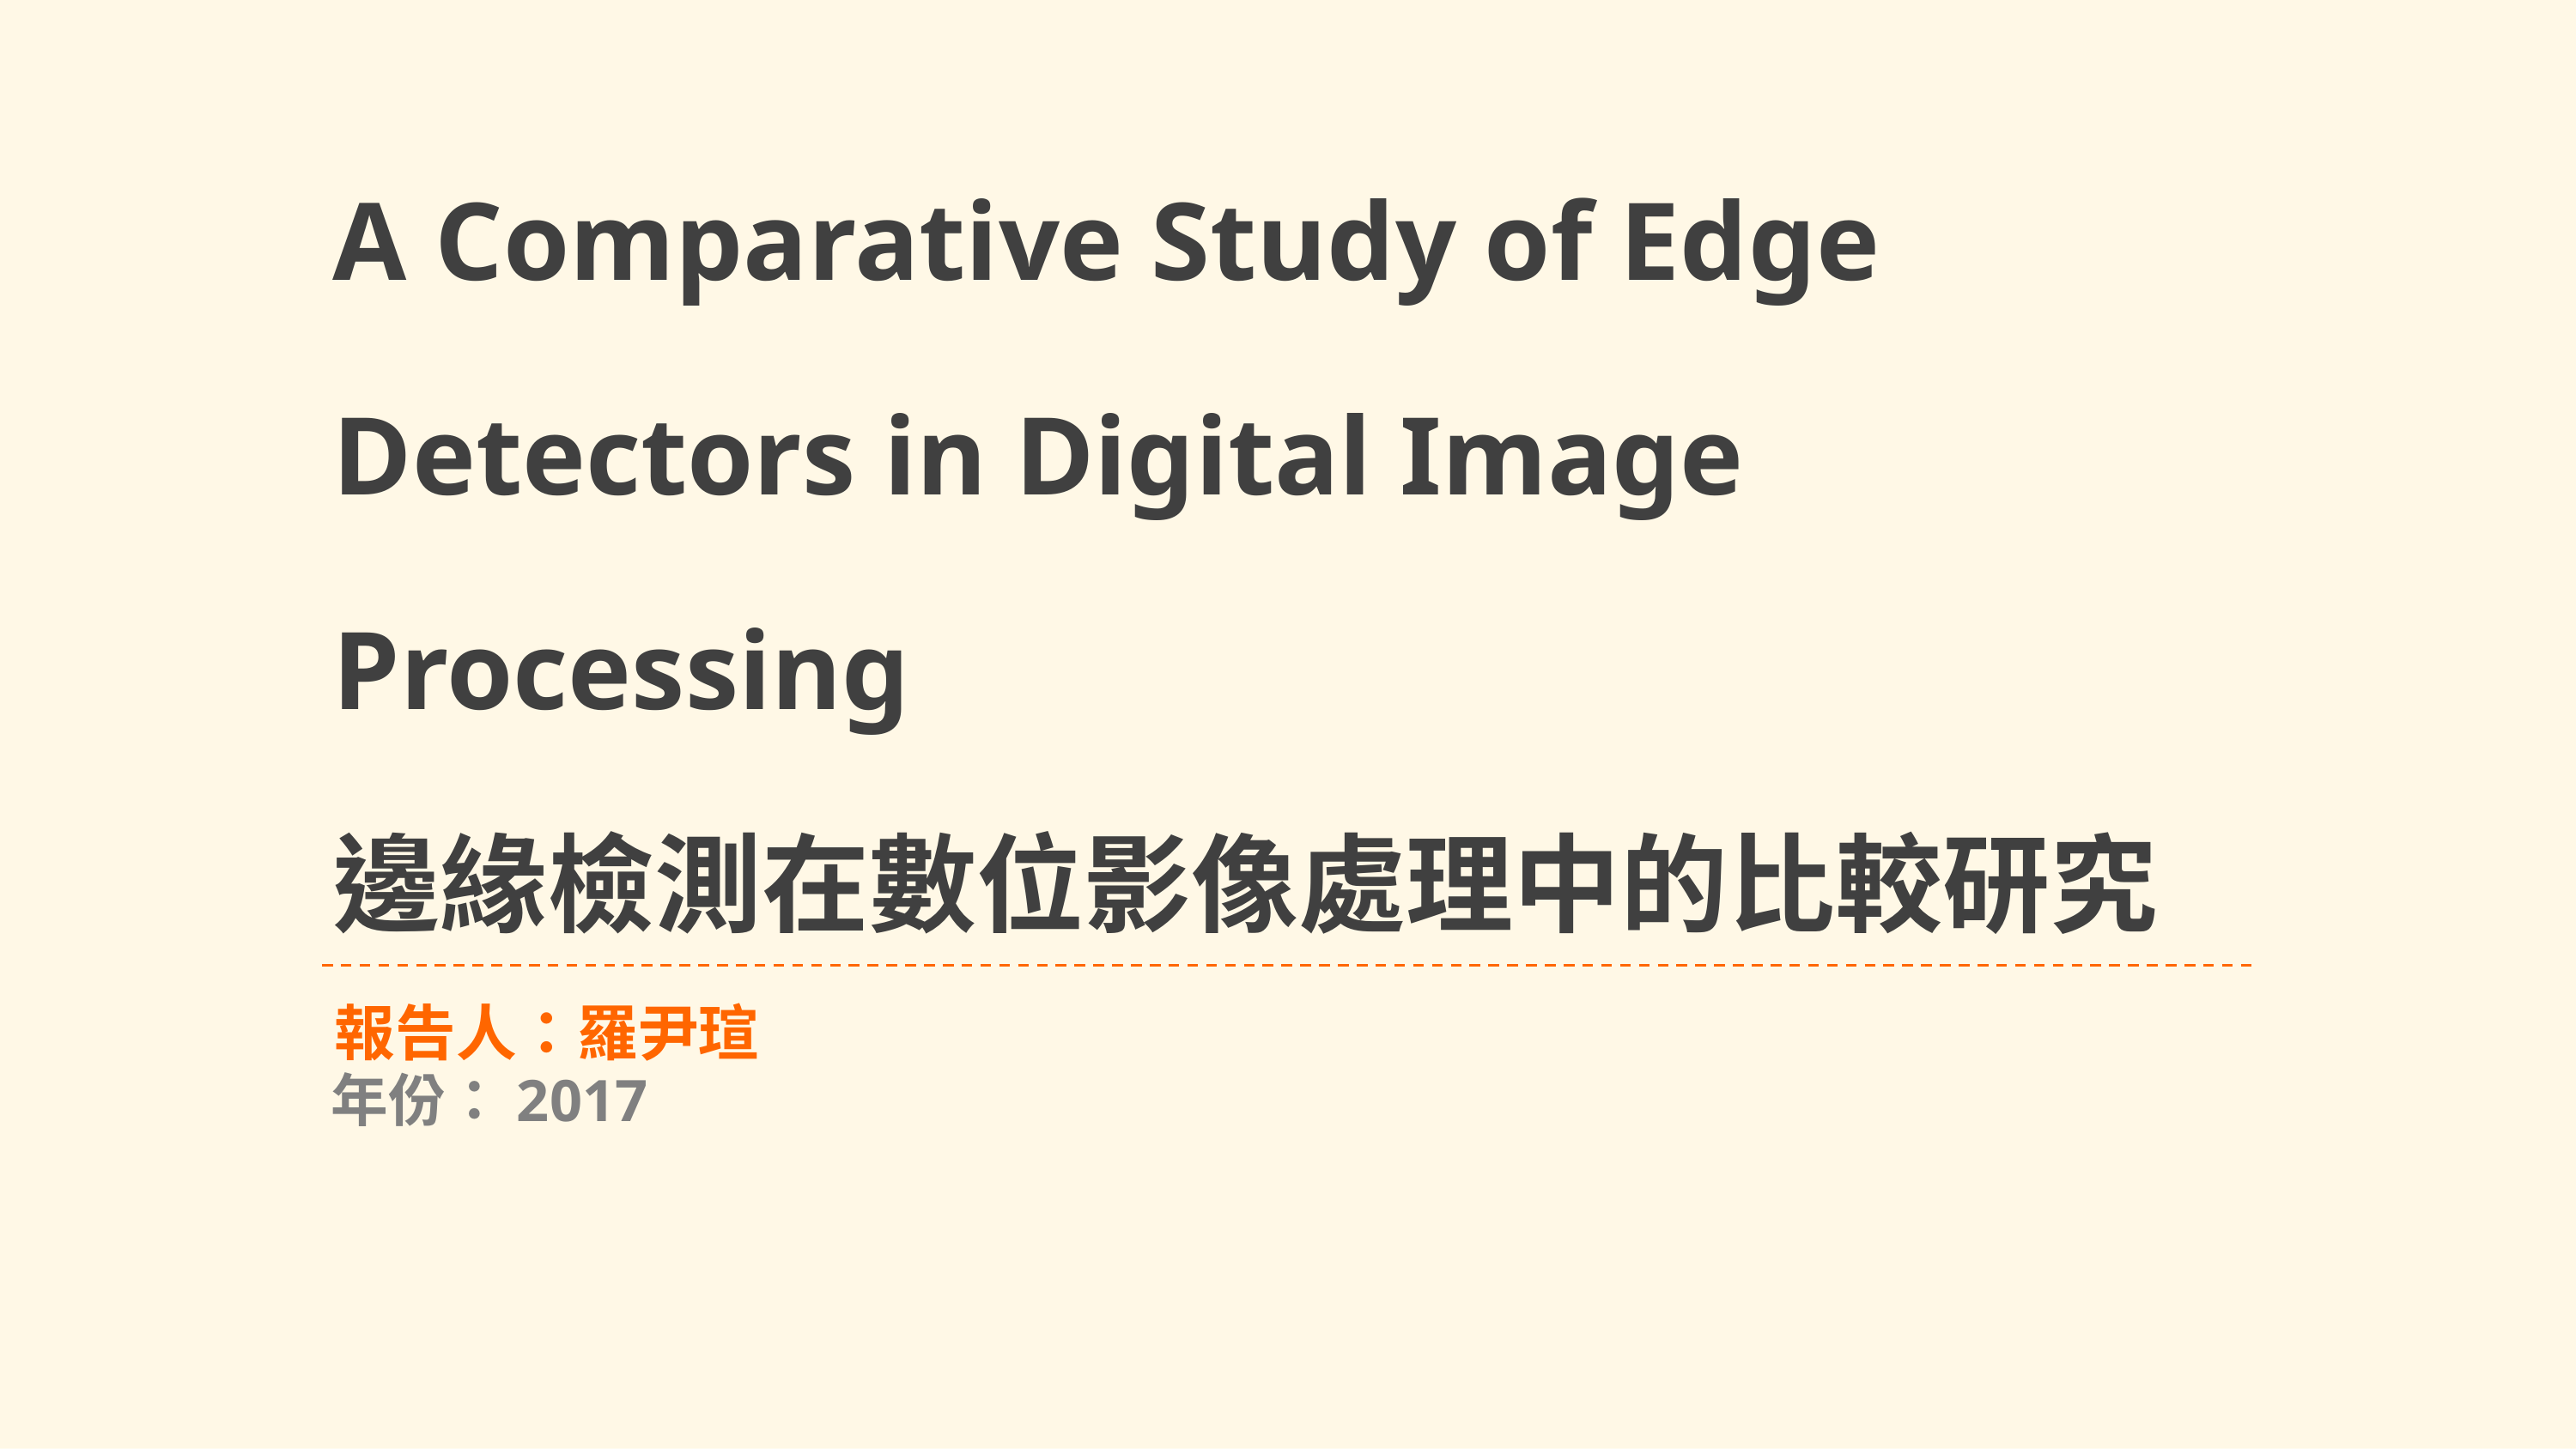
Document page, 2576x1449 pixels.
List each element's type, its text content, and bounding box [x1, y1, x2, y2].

title A Comparative Study of Edge Detectors in Digital Image Processing 邊緣檢測在數位影像處理中的比較研究 [319, 464, 2348, 953]
slide_number 年份：2017 [318, 1058, 2251, 1112]
subtitle 報告人：羅尹瑄 [322, 988, 2254, 1076]
